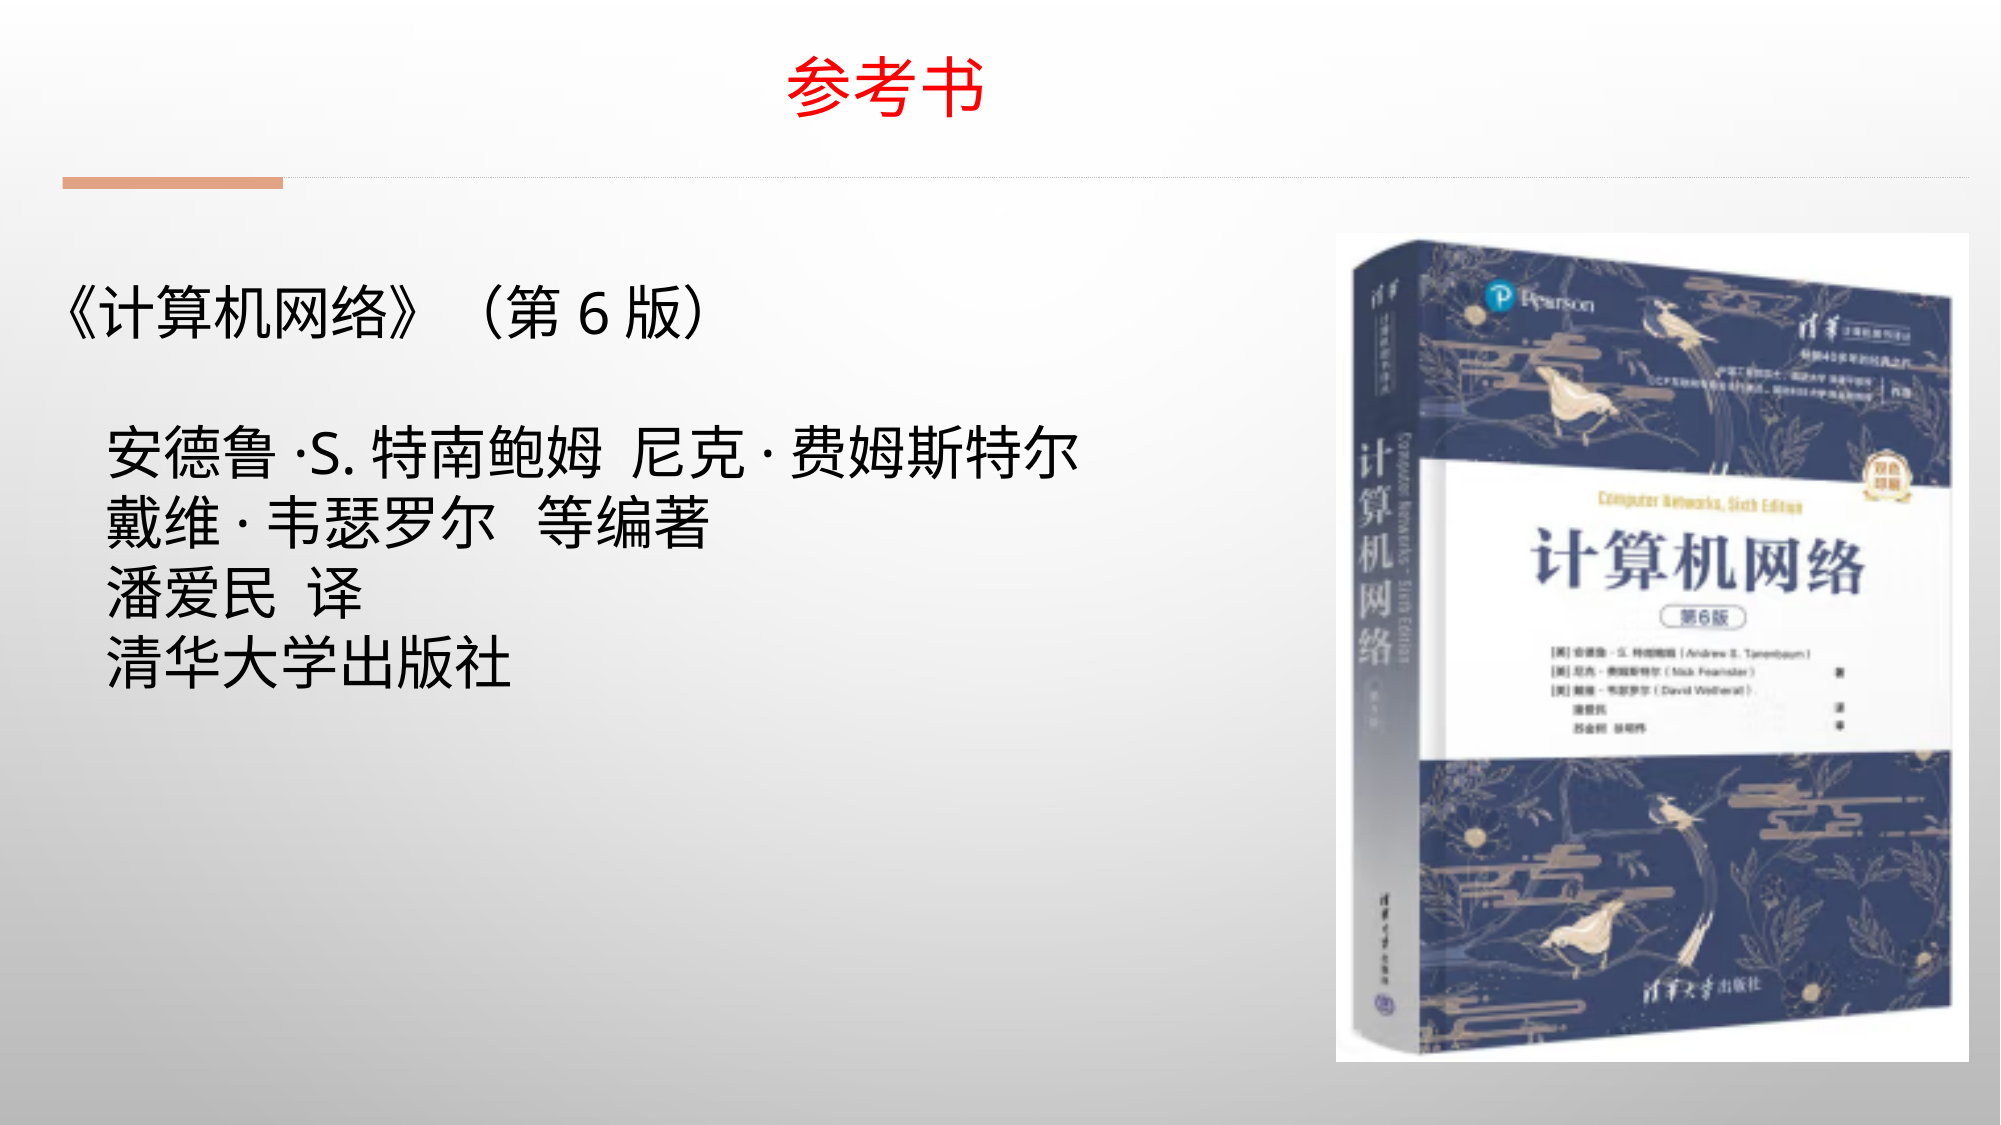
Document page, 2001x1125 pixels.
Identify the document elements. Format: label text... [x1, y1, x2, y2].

title 参考书 [62, 31, 1710, 150]
text_box 《计算机网络》（第6版） 安德鲁·S.特南鲍姆 尼克·费姆斯特尔 戴维·韦瑟罗尔 等编著 潘爱民 译 清华大学出版社 [24, 269, 1329, 774]
picture [0, 0, 2000, 1125]
